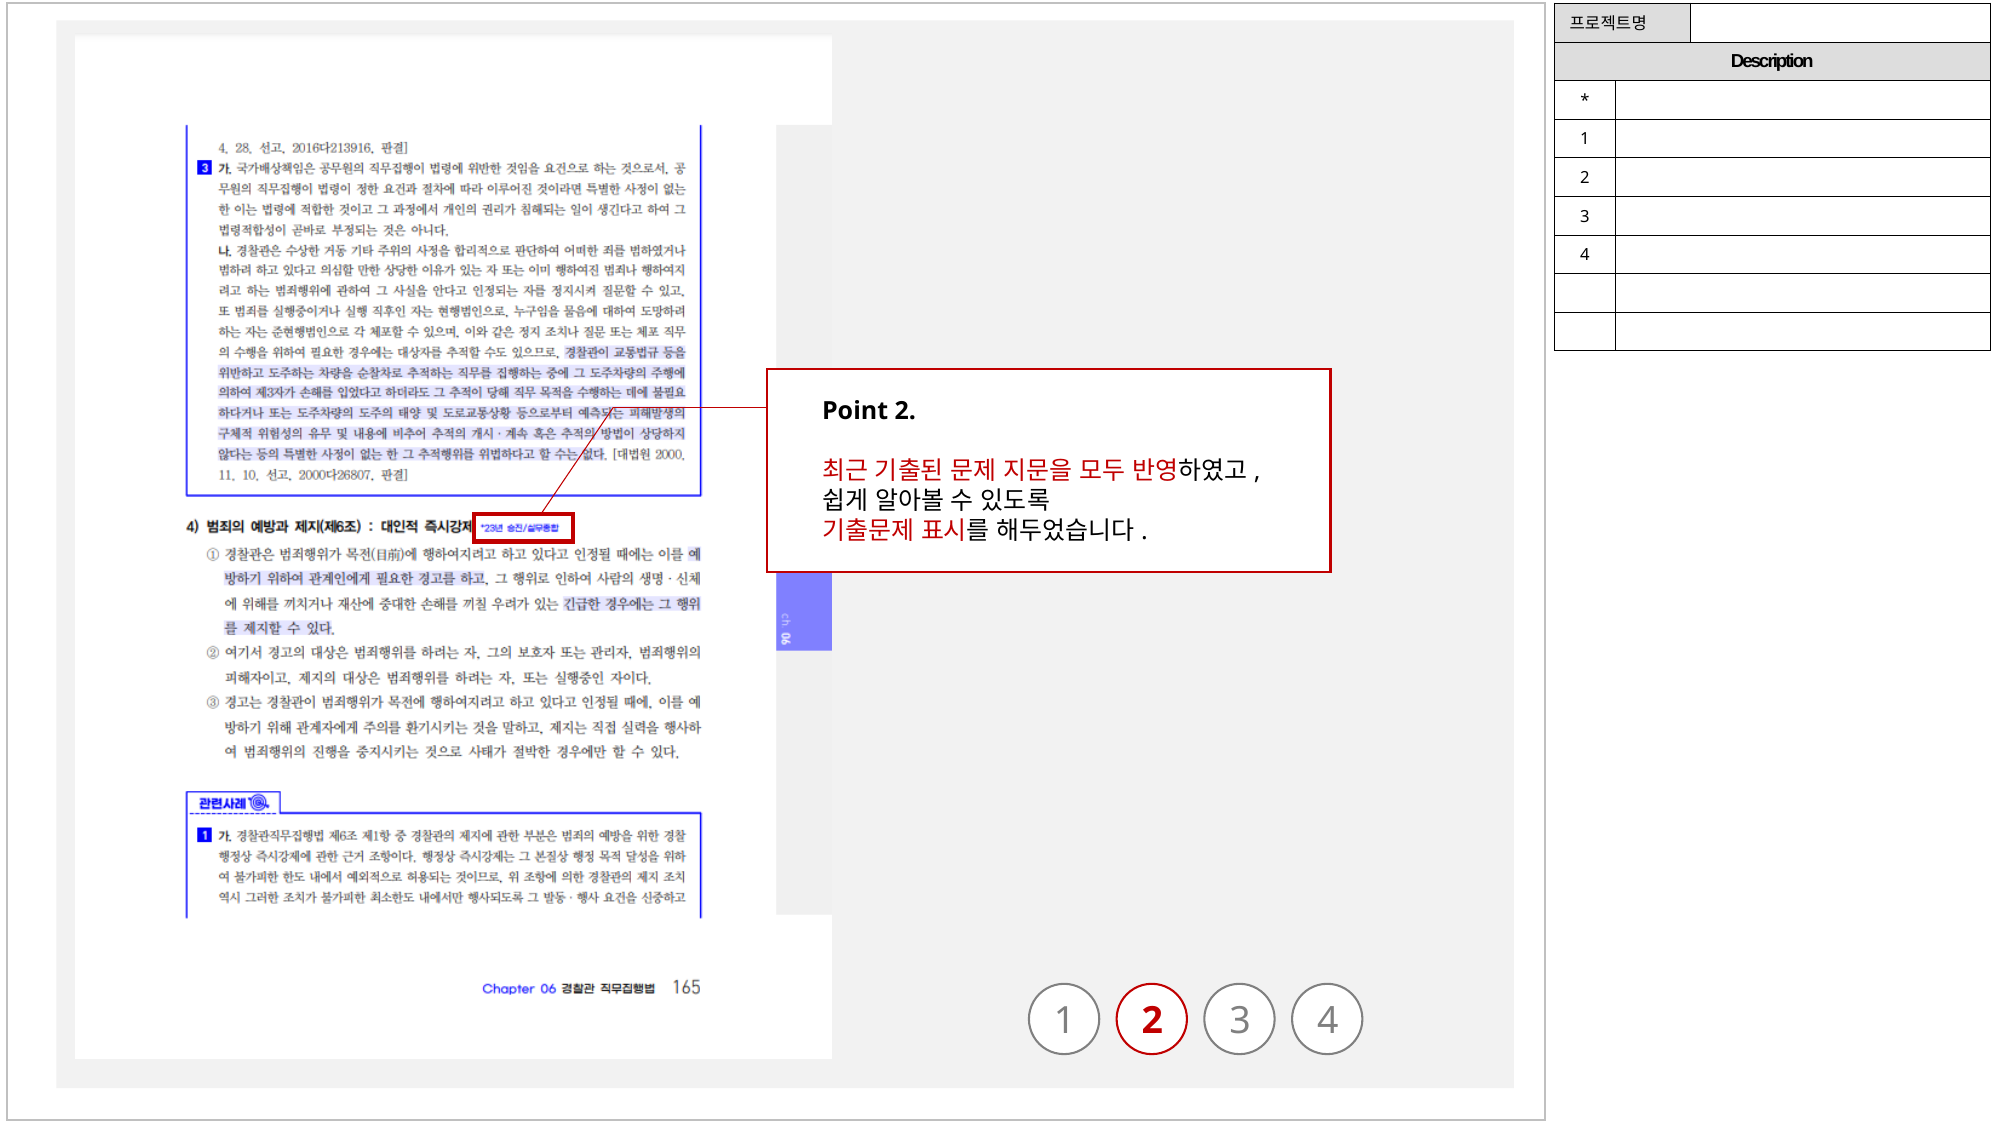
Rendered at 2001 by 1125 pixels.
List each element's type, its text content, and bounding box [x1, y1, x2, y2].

text_box [55, 19, 1515, 1089]
table_header [1691, 4, 1990, 42]
table_cell [1616, 158, 1990, 196]
table_cell 4 [1555, 236, 1615, 273]
table_cell [1616, 120, 1990, 157]
table_cell [1616, 236, 1990, 273]
table_cell * [1555, 81, 1615, 119]
text_box 2 [1115, 982, 1188, 1056]
text_box 4 [1291, 982, 1364, 1056]
text_box 3 [1203, 982, 1276, 1056]
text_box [542, 407, 614, 513]
table_cell Description [1555, 43, 1990, 80]
picture [75, 33, 833, 1060]
table_cell 3 [1555, 197, 1615, 235]
table_cell [1616, 274, 1990, 312]
table_cell [1616, 313, 1990, 350]
text_box [833, 368, 1332, 573]
table_header 프로젝트명 [1555, 4, 1690, 42]
table_cell 2 [1555, 158, 1615, 196]
text_box Point 2. 최근 기출된 문제 지문을 모두 반영하였고, 쉽게 알아볼 수 있도록 기출문제 표시를 해두었습니다. [833, 387, 1290, 552]
table_cell [1555, 313, 1615, 350]
table_cell 1 [1555, 120, 1615, 157]
table_cell [1555, 274, 1615, 312]
table_cell [1616, 197, 1990, 235]
table_cell [1616, 81, 1990, 119]
text_box 1 [1027, 982, 1101, 1056]
